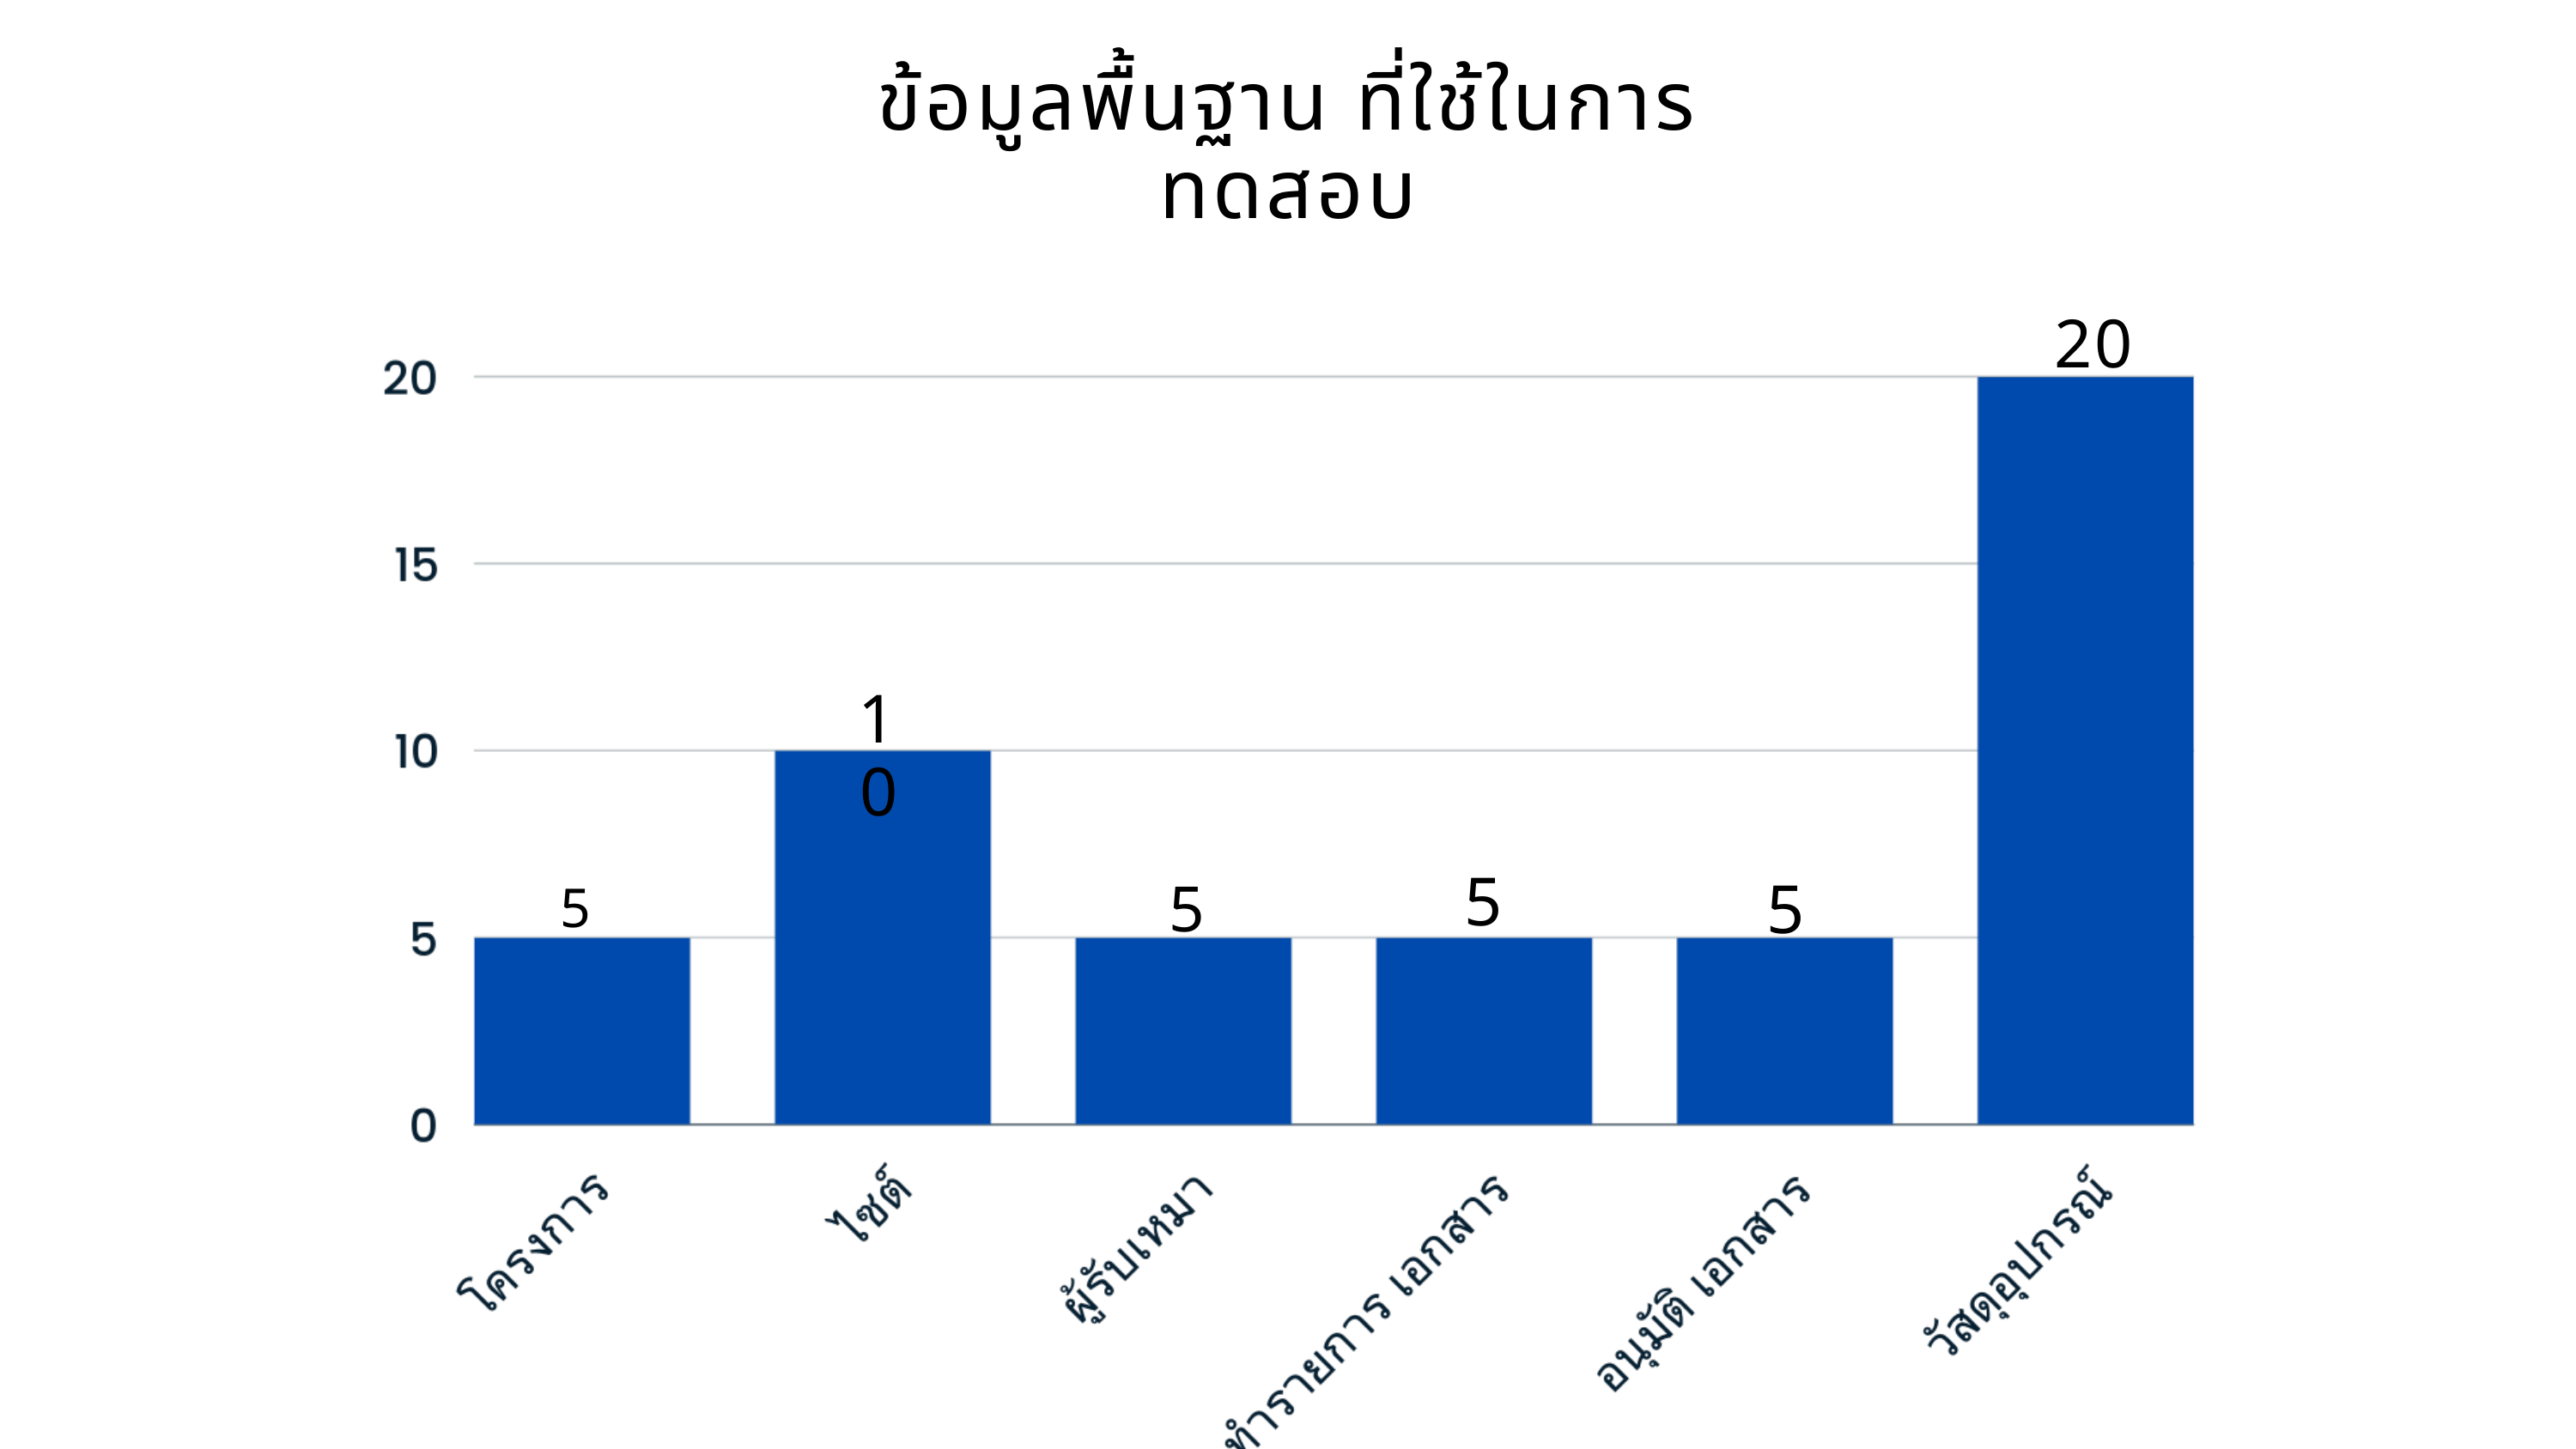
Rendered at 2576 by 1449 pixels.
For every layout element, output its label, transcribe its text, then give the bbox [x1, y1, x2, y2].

text_box ข้อมูลพื้นฐาน ที่ใช้ในการทดสอบ [857, 57, 1719, 174]
picture [201, 176, 2375, 1449]
